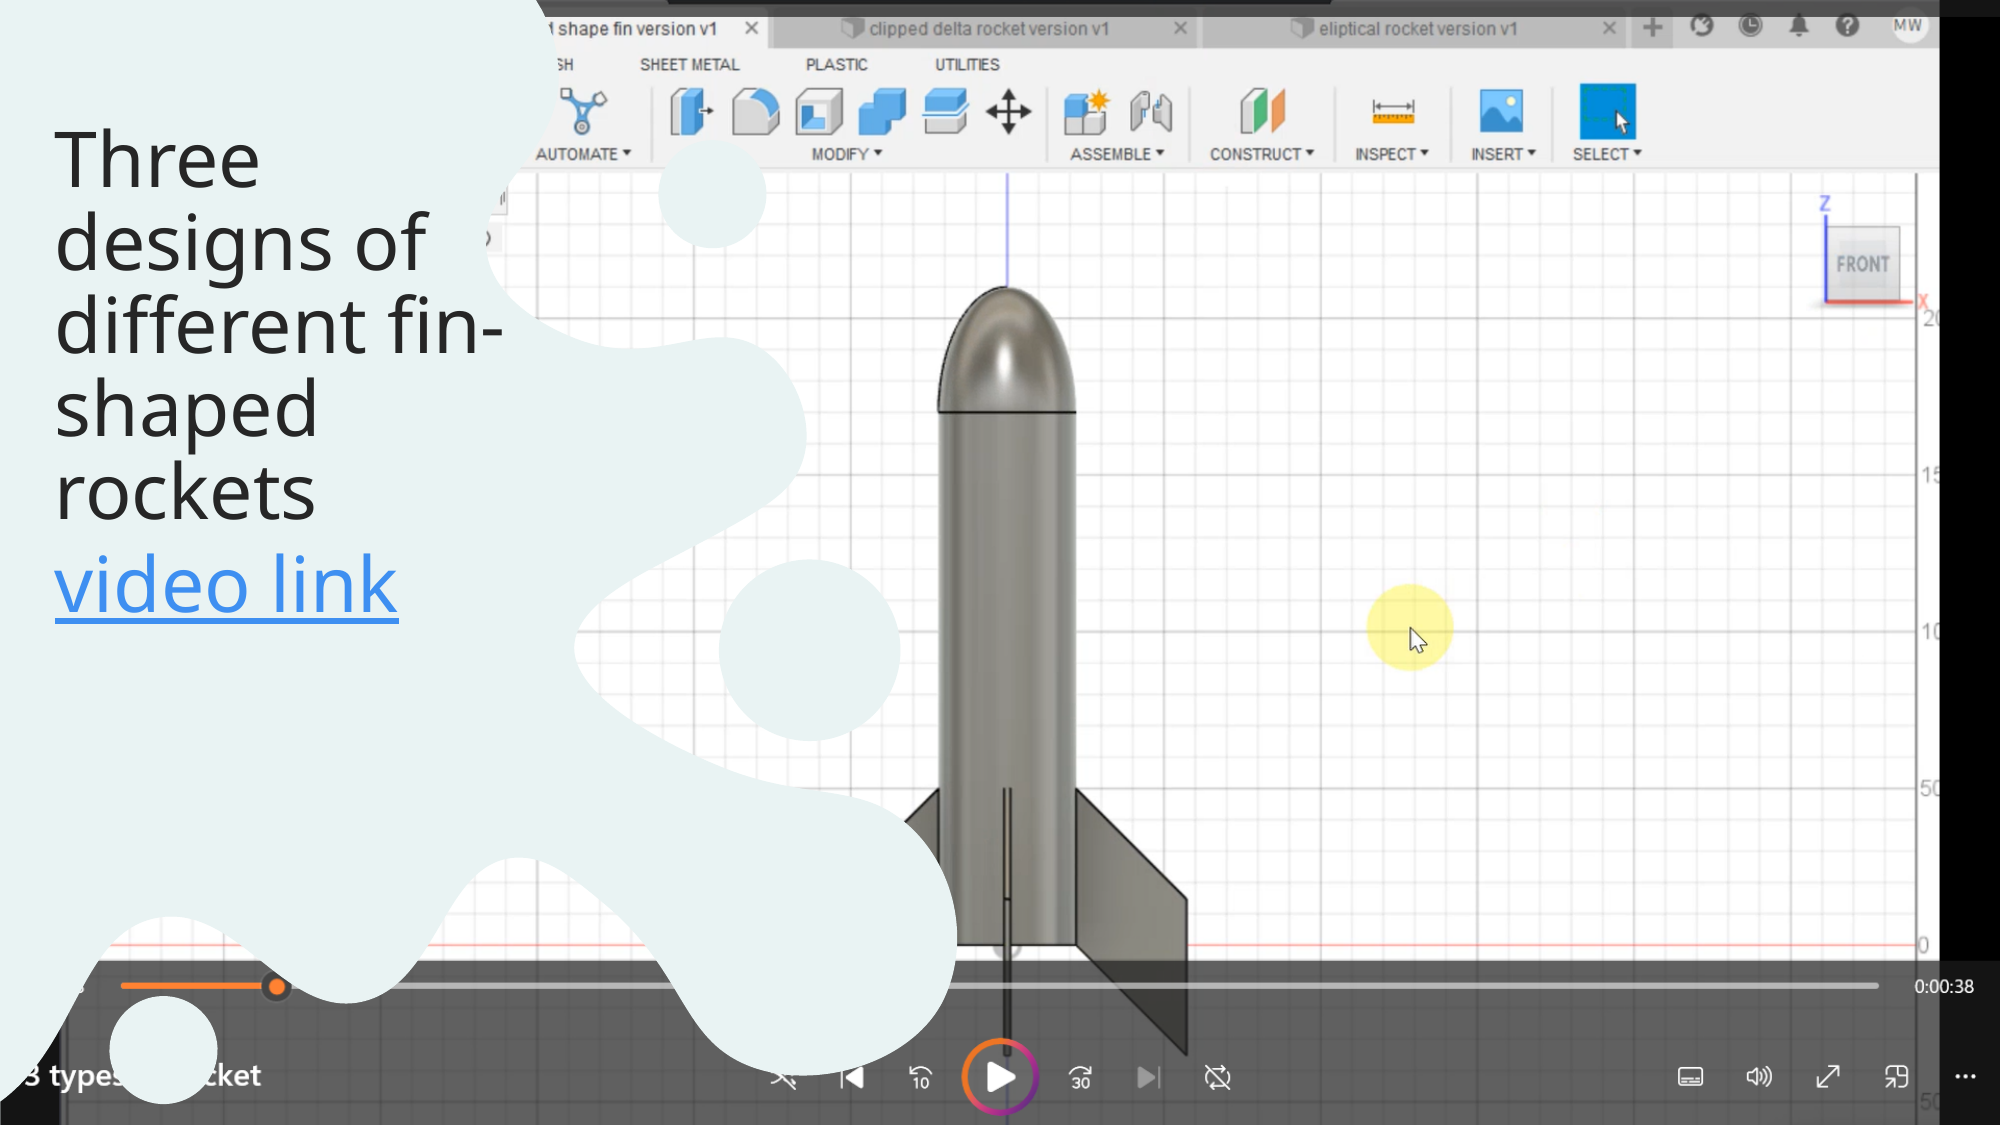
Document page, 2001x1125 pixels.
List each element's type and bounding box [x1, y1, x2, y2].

list [0, 0, 2000, 1125]
